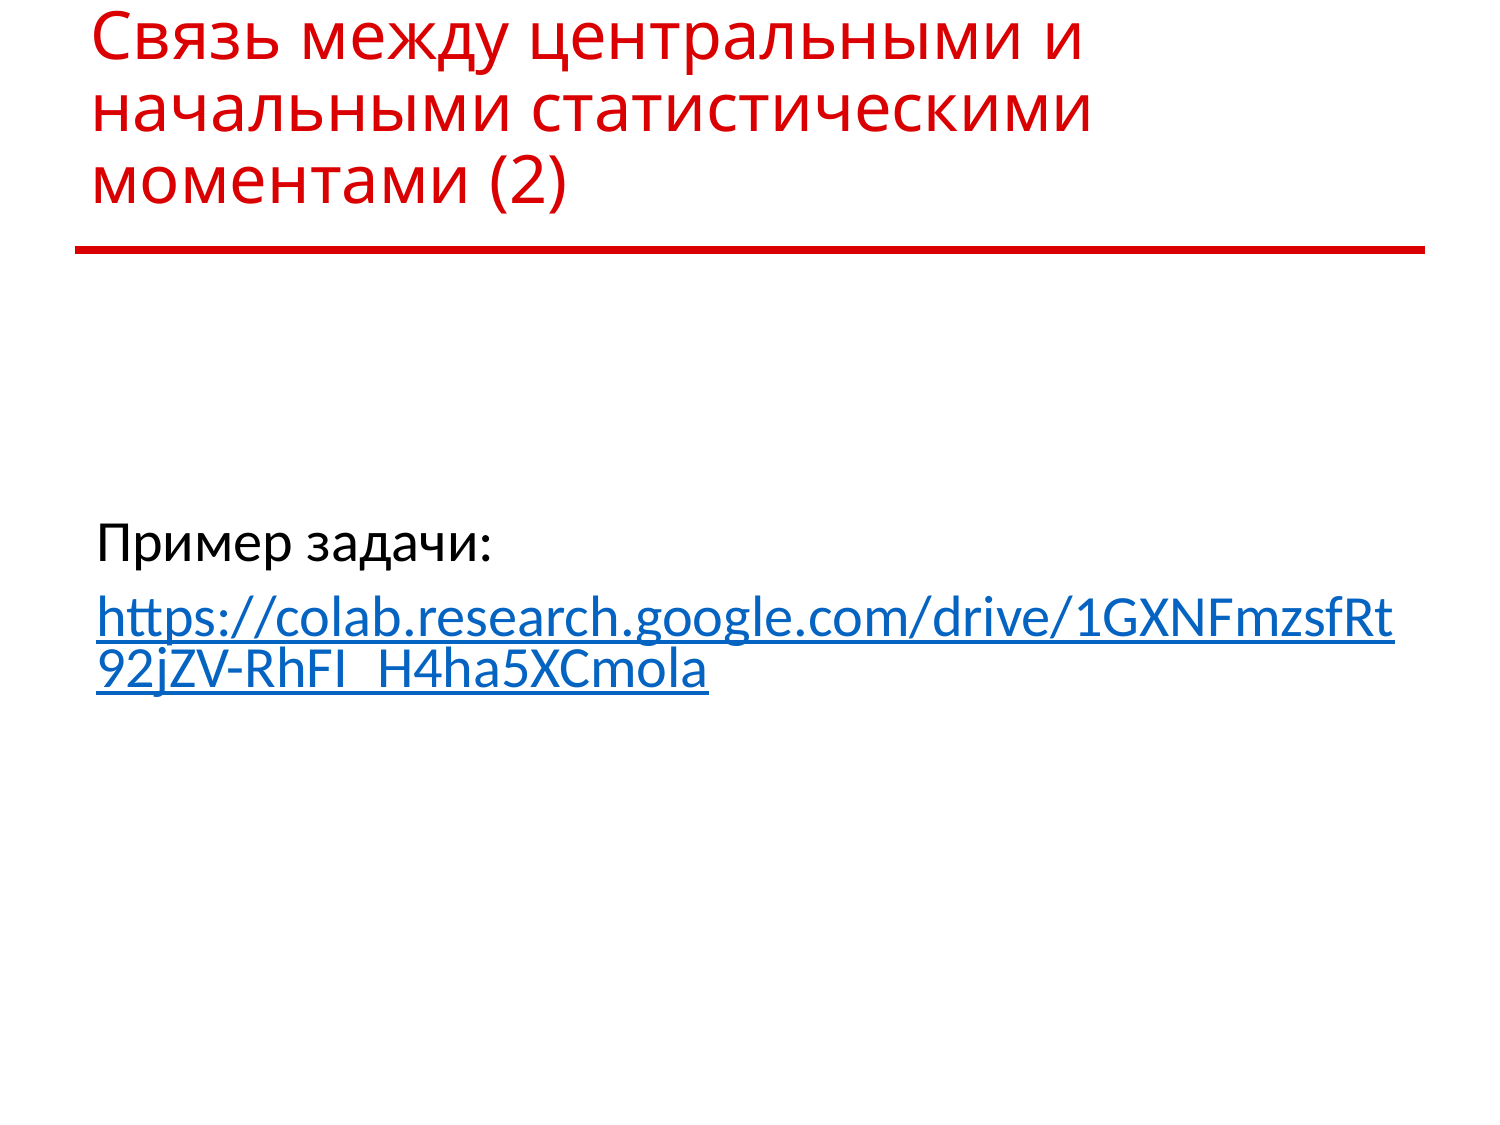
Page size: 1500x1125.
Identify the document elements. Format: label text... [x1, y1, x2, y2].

title Cвязь между центральными и начальными статистическими моментами (2) [75, 45, 1425, 233]
